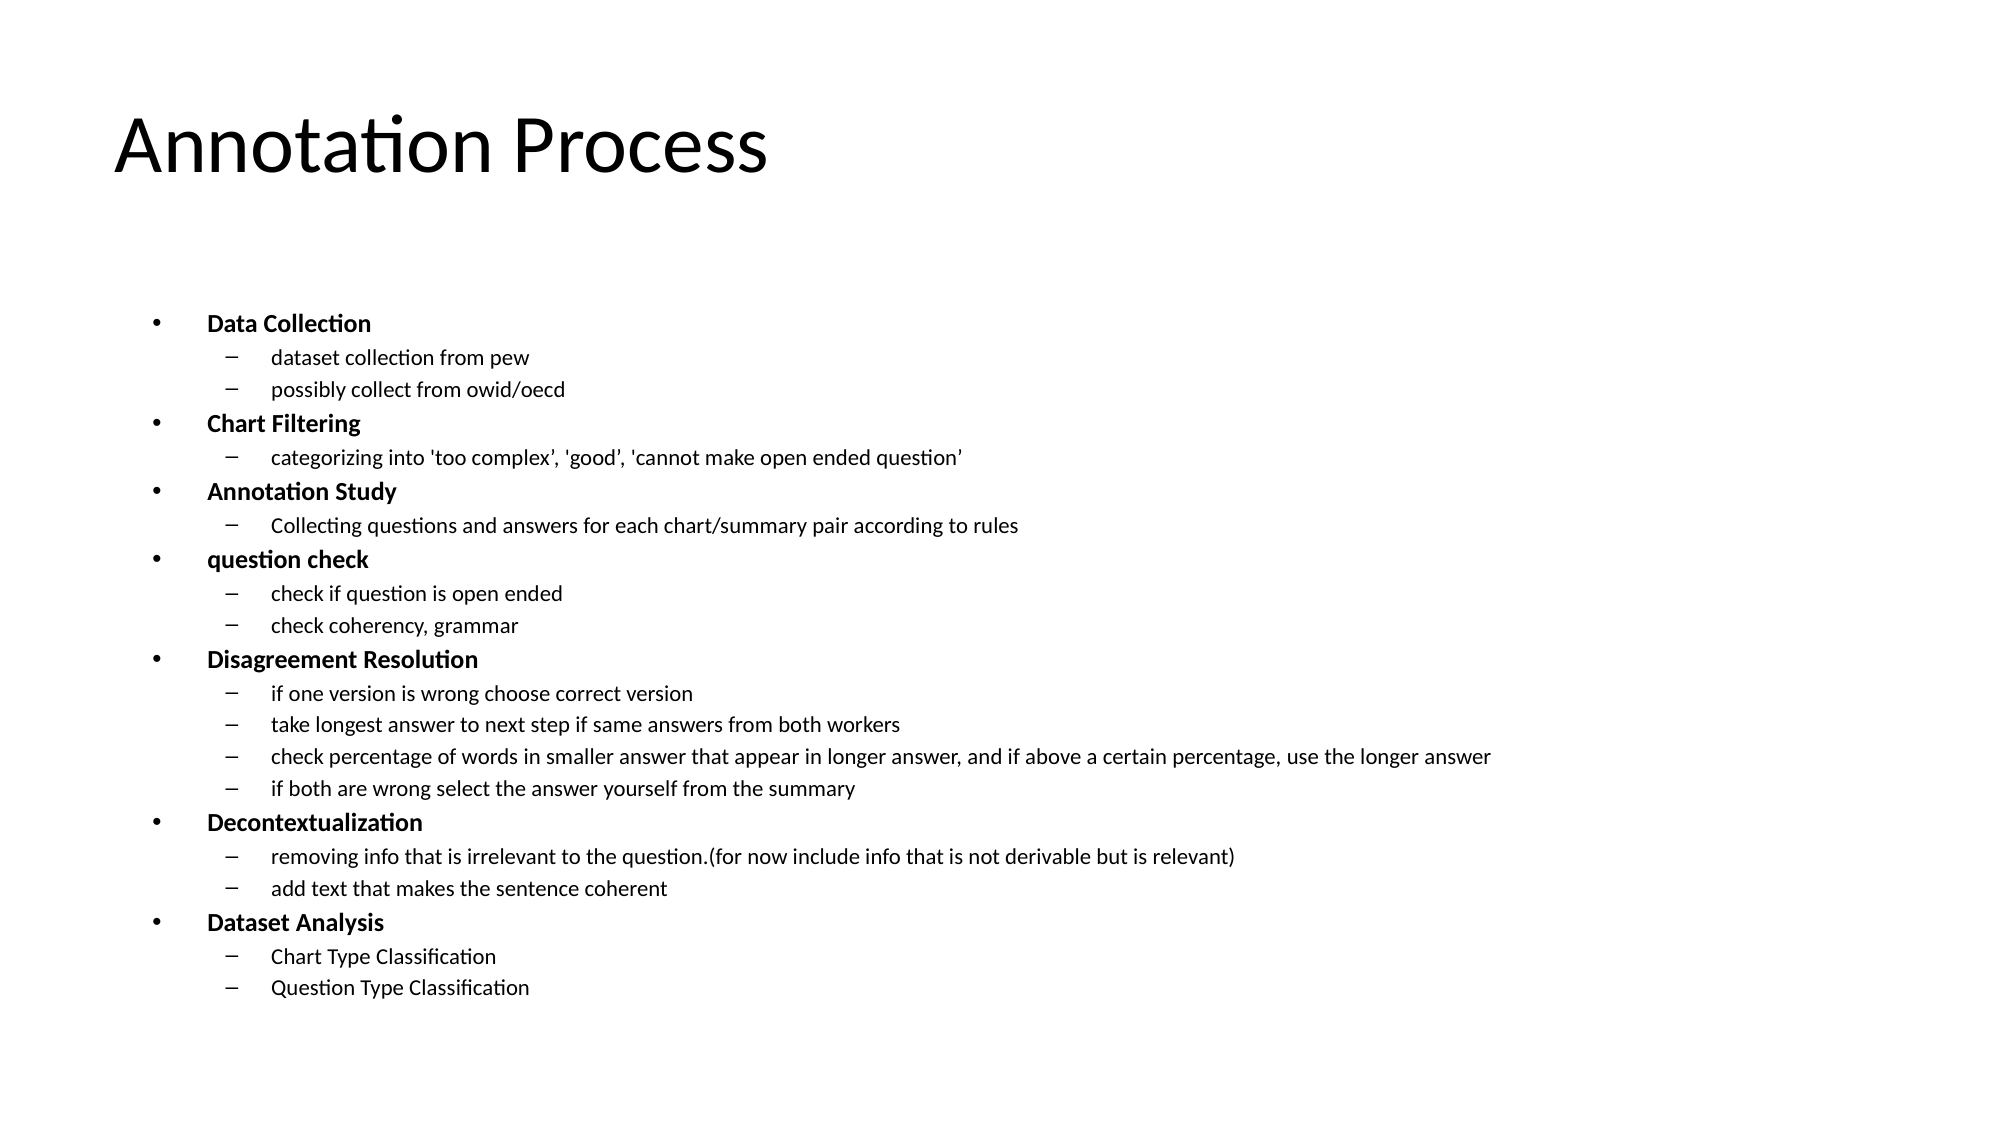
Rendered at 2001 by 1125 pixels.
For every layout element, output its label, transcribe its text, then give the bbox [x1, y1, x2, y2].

list Data Collection dataset collection from pew possibly collect from owid/oecd Chart Filtering categorizing into 'too complex’, 'good’, 'cannot make open ended question’ Annotation Study Collecting questions and answers for each chart/summary pair according to rules question check check if question is open ended check coherency, grammar Disagreement Resolution if one version is wrong choose correct version take longest answer to next step if same answers from both workers check percentage of words in smaller answer that appear in longer answer, and if above a certain percentage, use the longer answer if both are wrong select the answer yourself from the summary Decontextualization removing info that is irrelevant to the question.(for now include info that is not derivable but is relevant) add text that makes the sentence coherent Dataset Analysis Chart Type Classification Question Type Classification [137, 299, 1863, 1011]
title Annotation Process [99, 45, 1900, 233]
